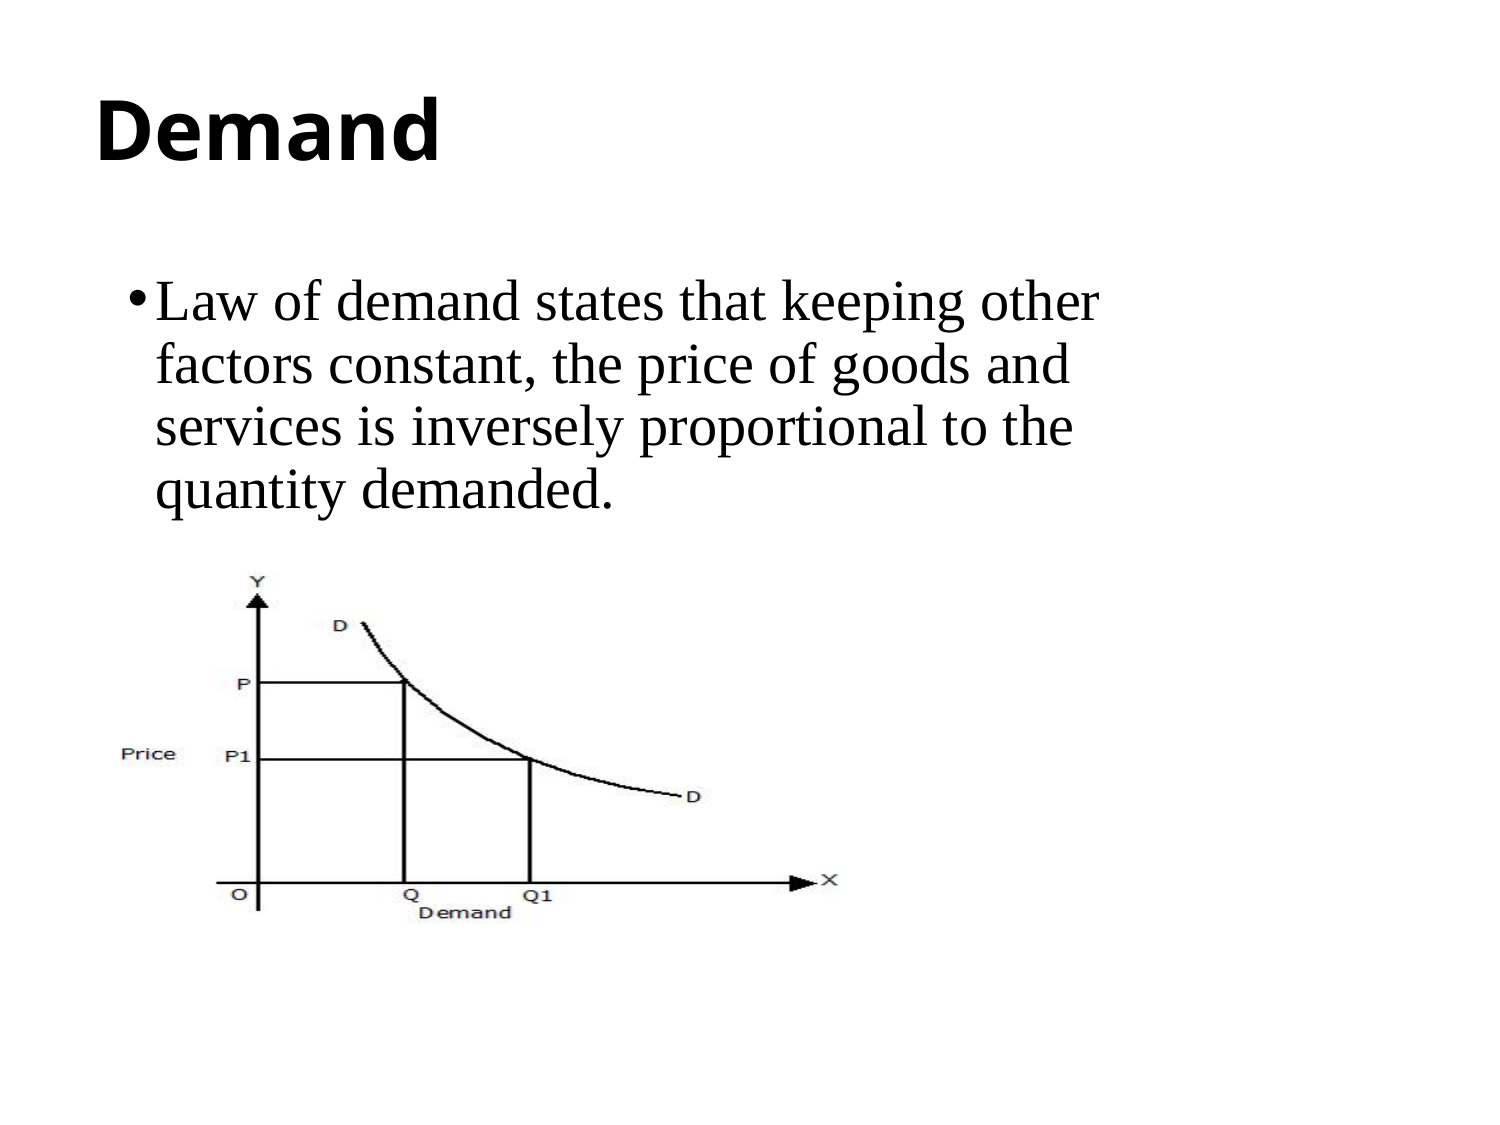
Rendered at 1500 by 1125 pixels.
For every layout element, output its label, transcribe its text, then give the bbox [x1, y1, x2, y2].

title Demand [78, 24, 1372, 243]
picture [117, 569, 1343, 1125]
list Law of demand states that keeping other factors constant, the price of goods and services is inversely proportional to the quantity demanded. [112, 262, 1214, 951]
